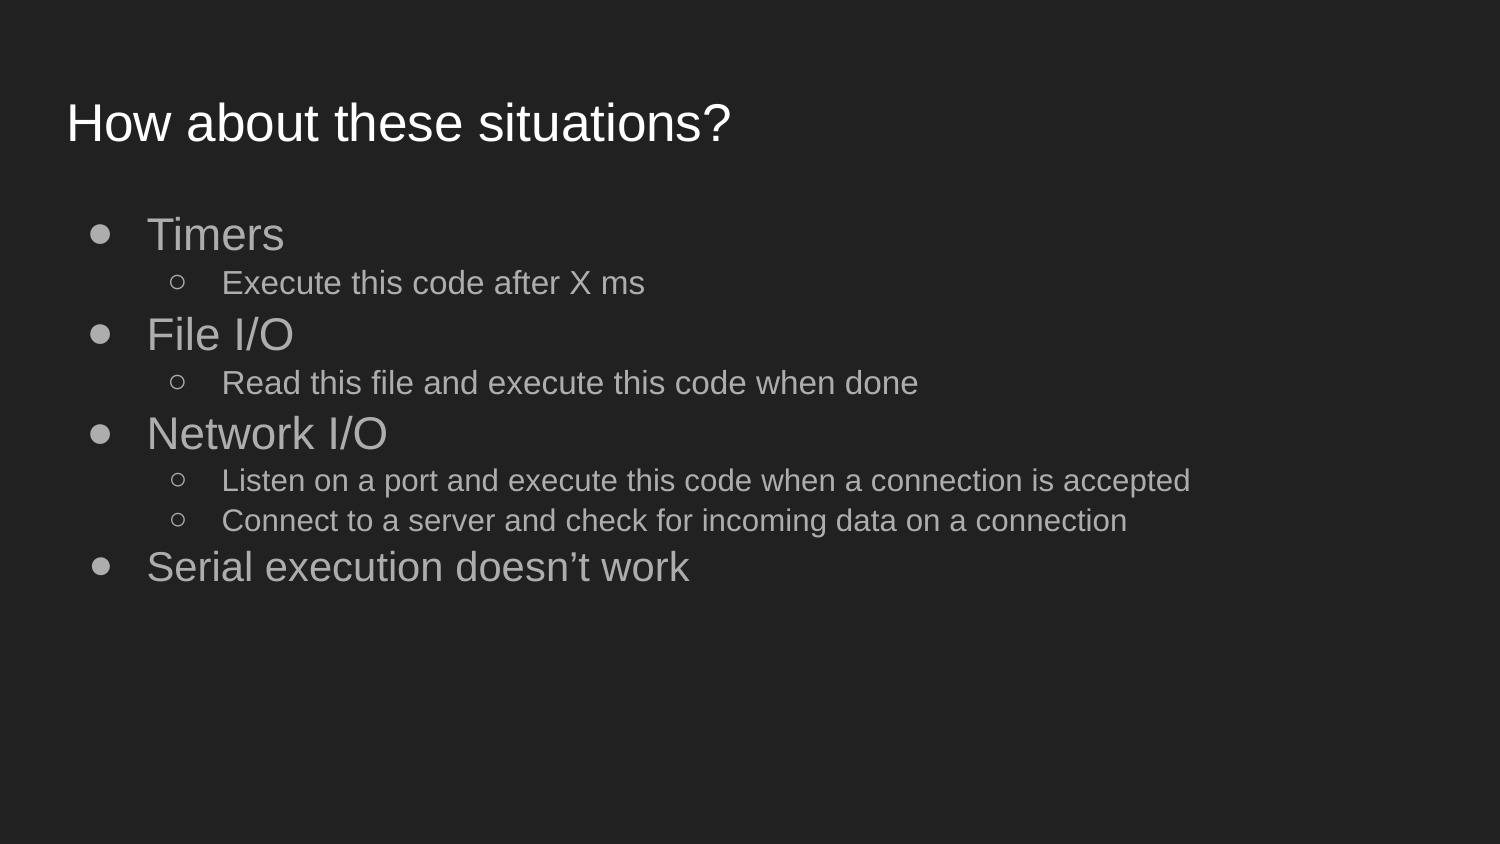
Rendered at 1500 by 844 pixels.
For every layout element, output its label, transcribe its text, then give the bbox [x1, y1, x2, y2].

list Timers Execute this code after X ms File I/O Read this file and execute this code when done Network I/O Listen on a port and execute this code when a connection is accepted Connect to a server and check for incoming data on a connection Serial execution doesn’t work [56, 186, 1455, 662]
title How about these situations? [51, 72, 1449, 167]
